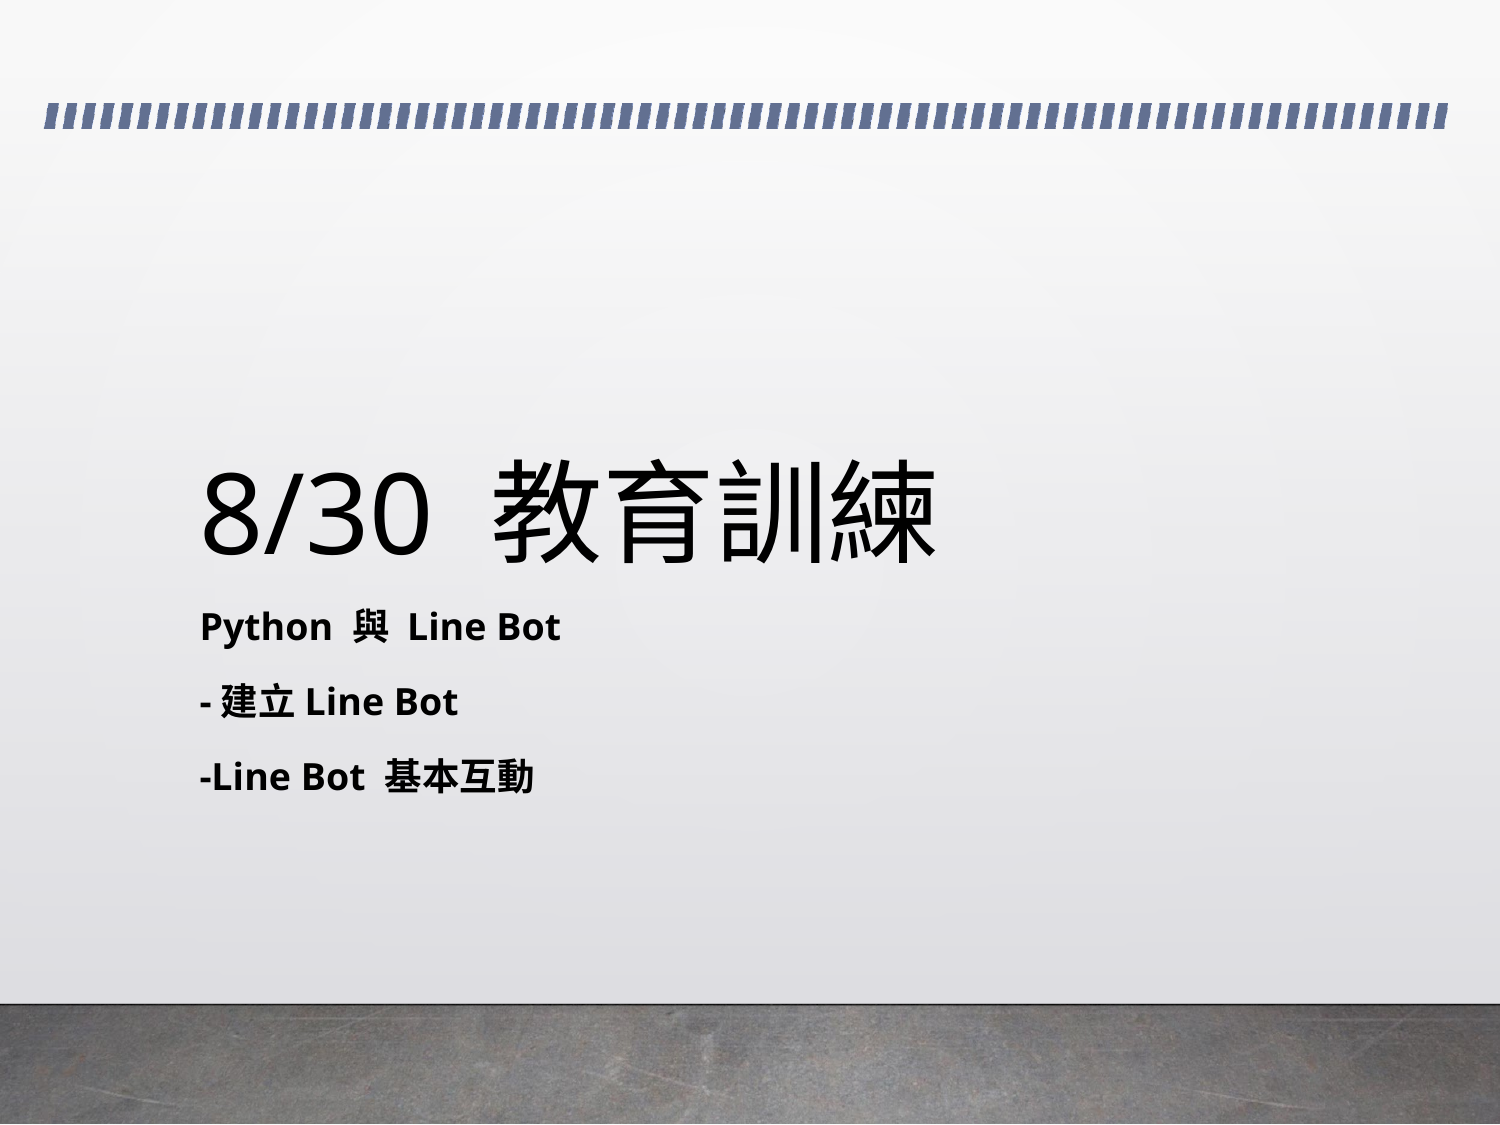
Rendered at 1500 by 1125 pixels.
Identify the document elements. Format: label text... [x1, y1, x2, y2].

picture [41, 103, 1451, 129]
subtitle Python 與 Line Bot -建立Line Bot -Line Bot 基本互動 [184, 579, 1130, 740]
picture [0, 1004, 1500, 1124]
title 8/30 教育訓練 [184, 157, 1187, 580]
